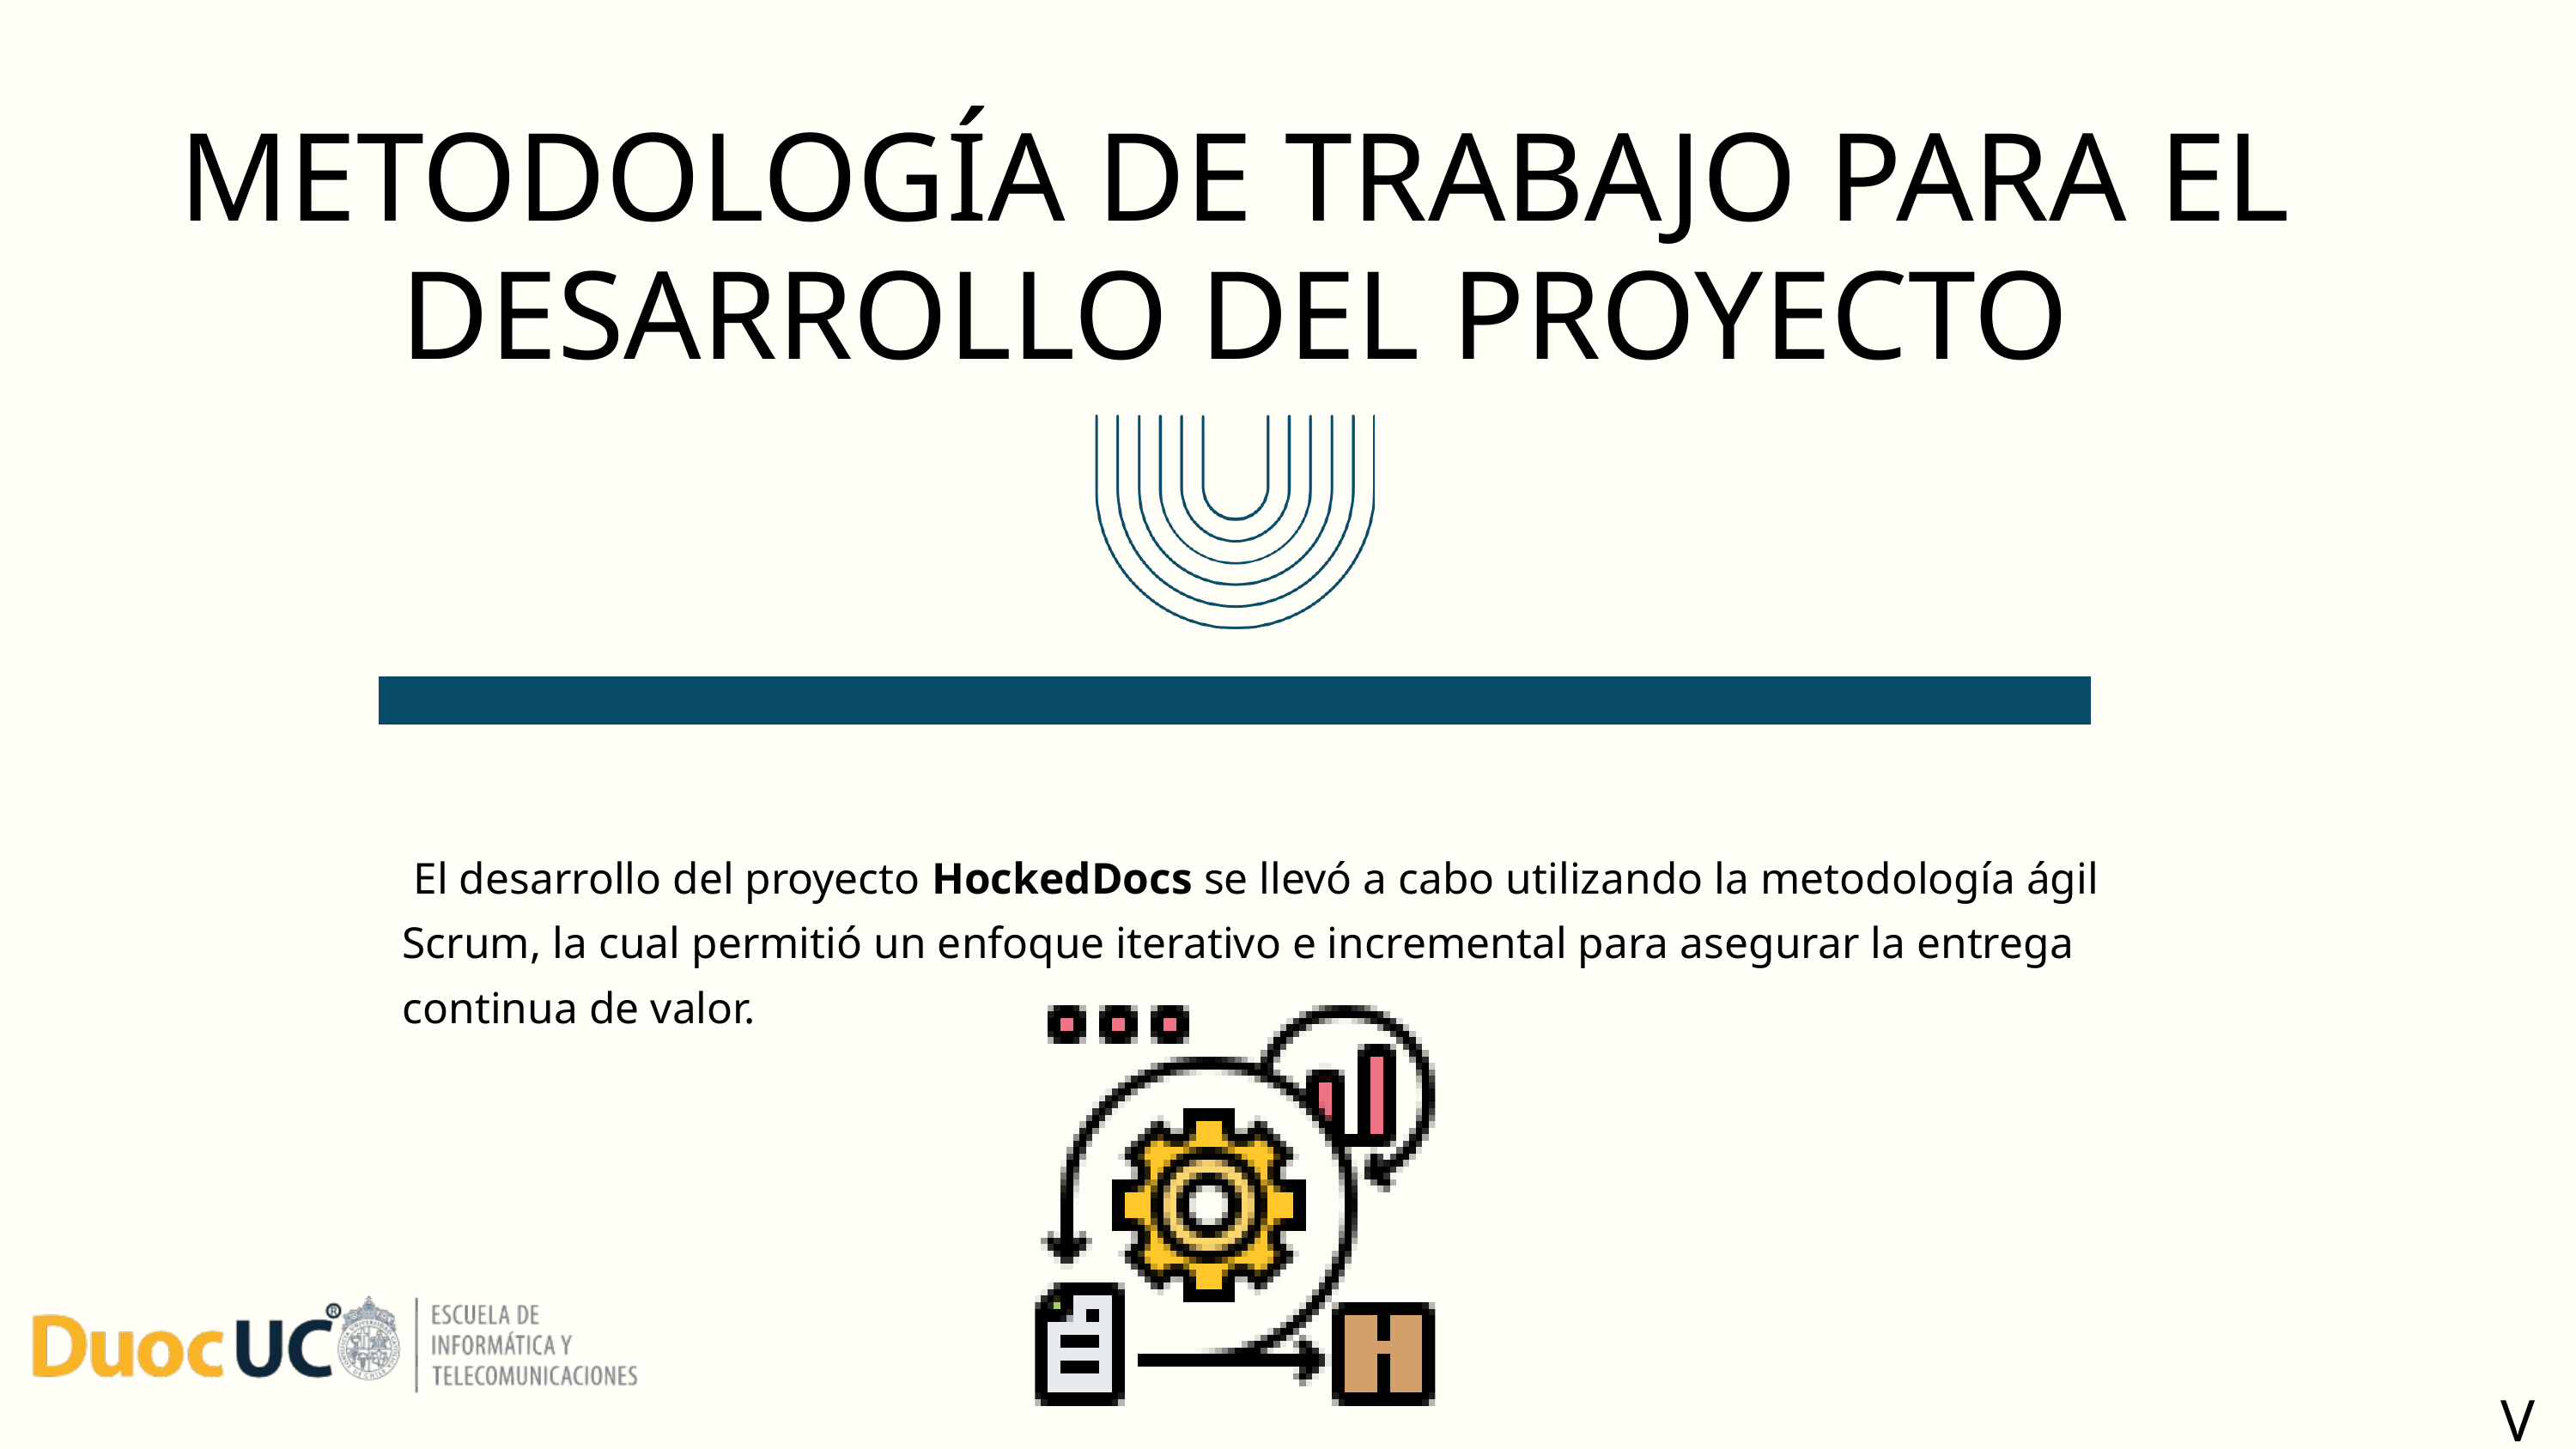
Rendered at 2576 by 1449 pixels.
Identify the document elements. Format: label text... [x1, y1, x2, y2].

text_box V [2500, 1373, 2534, 1449]
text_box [378, 676, 2092, 724]
text_box El desarrollo del proyecto HockedDocs se llevó a cabo utilizando la metodología ágil Scrum, la cual permitió un enfoque iterativo e incremental para asegurar la entrega continua de valor. [402, 837, 2111, 1033]
text_box [30, 1246, 638, 1449]
text_box METODOLOGÍA DE TRABAJO PARA EL DESARROLLO DEL PROYECTO [169, 0, 2301, 524]
text_box [1095, 524, 1376, 629]
text_box [1035, 1033, 1436, 1406]
